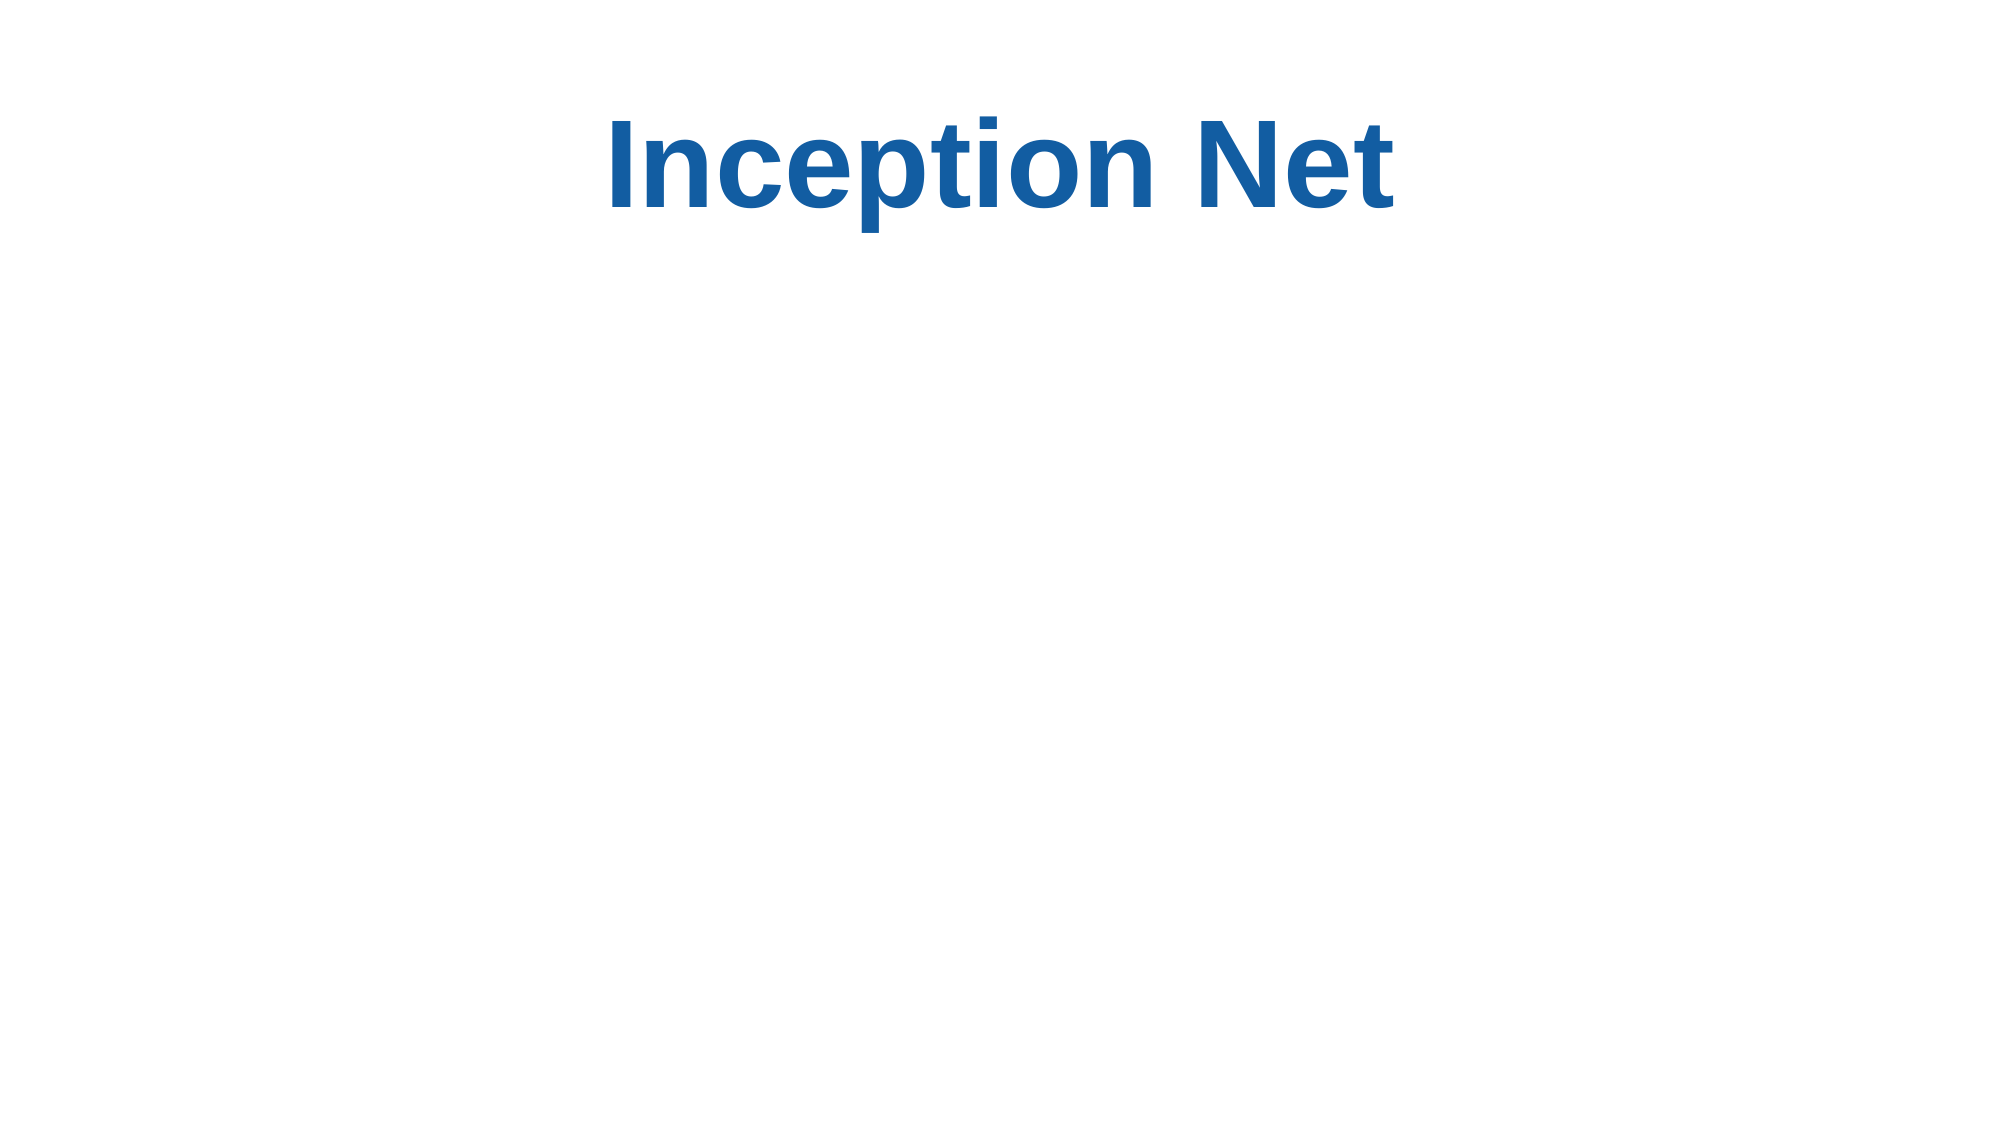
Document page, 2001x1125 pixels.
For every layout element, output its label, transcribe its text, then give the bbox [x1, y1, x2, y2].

title Inception Net [137, 102, 1863, 231]
